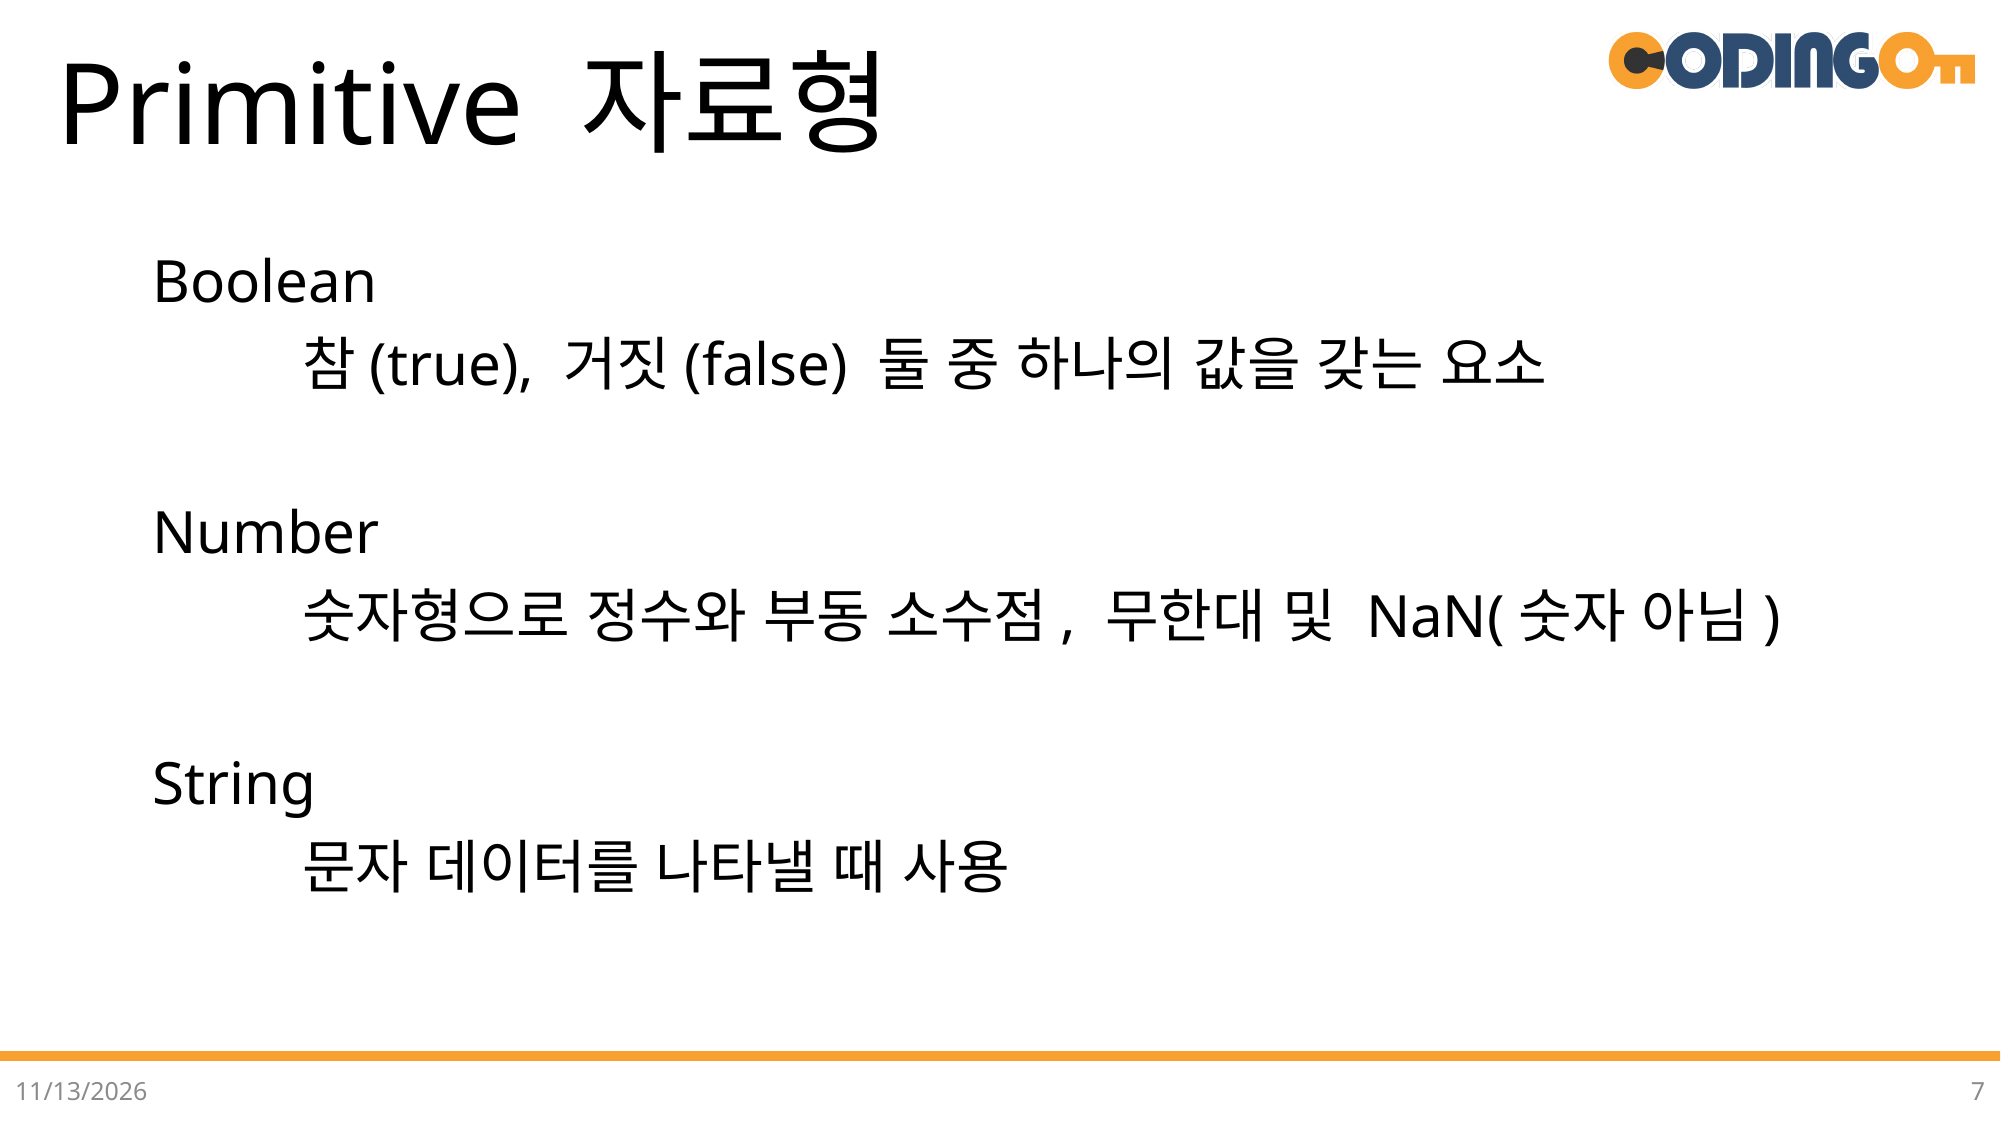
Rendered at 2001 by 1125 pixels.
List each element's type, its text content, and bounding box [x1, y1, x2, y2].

picture [1767, 22, 1981, 99]
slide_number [0, 1062, 450, 1123]
list Boolean 참(true), 거짓(false) 둘 중 하나의 값을 갖는 요소 Number 숫자형으로 정수와 부동 소수점, 무한대 및 NaN(숫자 아님) String 문자 데이터를 나타낼 때 사용 [137, 244, 1863, 958]
title Primitive 자료형 [41, 0, 1767, 218]
slide_number 7 [1550, 1062, 2000, 1123]
